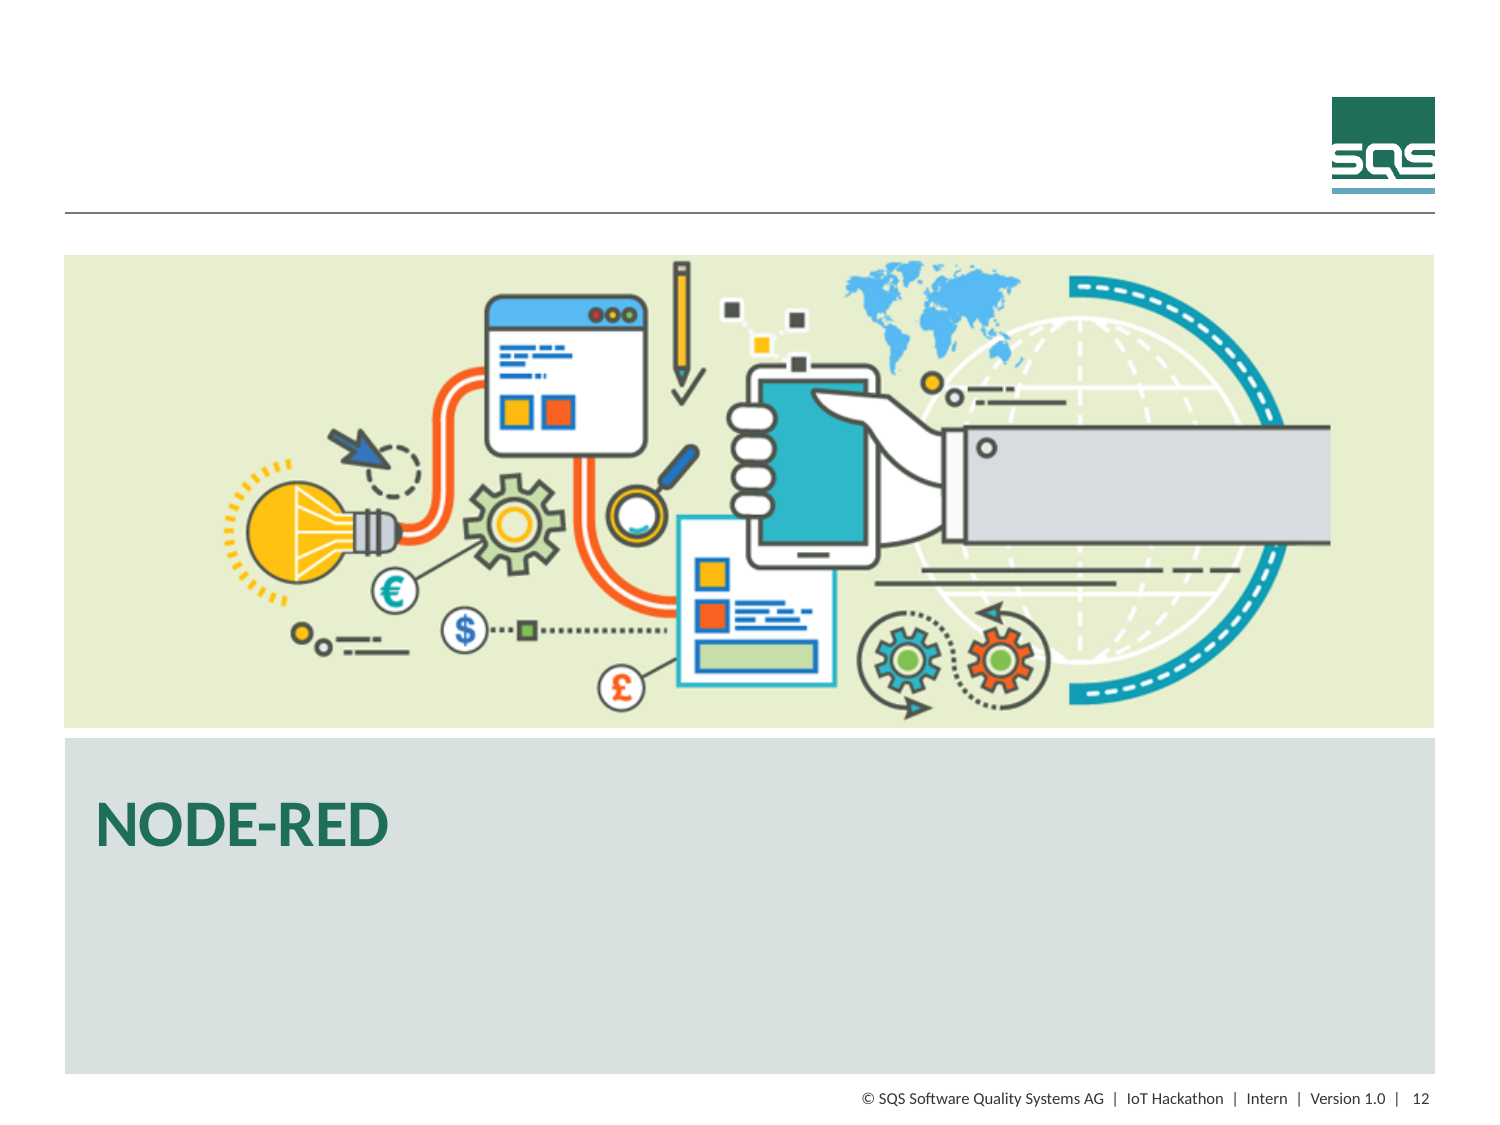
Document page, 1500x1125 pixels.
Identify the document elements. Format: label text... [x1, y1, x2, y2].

picture [1332, 97, 1435, 194]
slide_number 12 [1406, 1089, 1436, 1111]
title NODE-RED [95, 754, 1405, 894]
footer © SQS Software Quality Systems AG | IoT Hackathon | Intern | Version 1.0 | [64, 1089, 1406, 1111]
picture [64, 255, 1434, 728]
